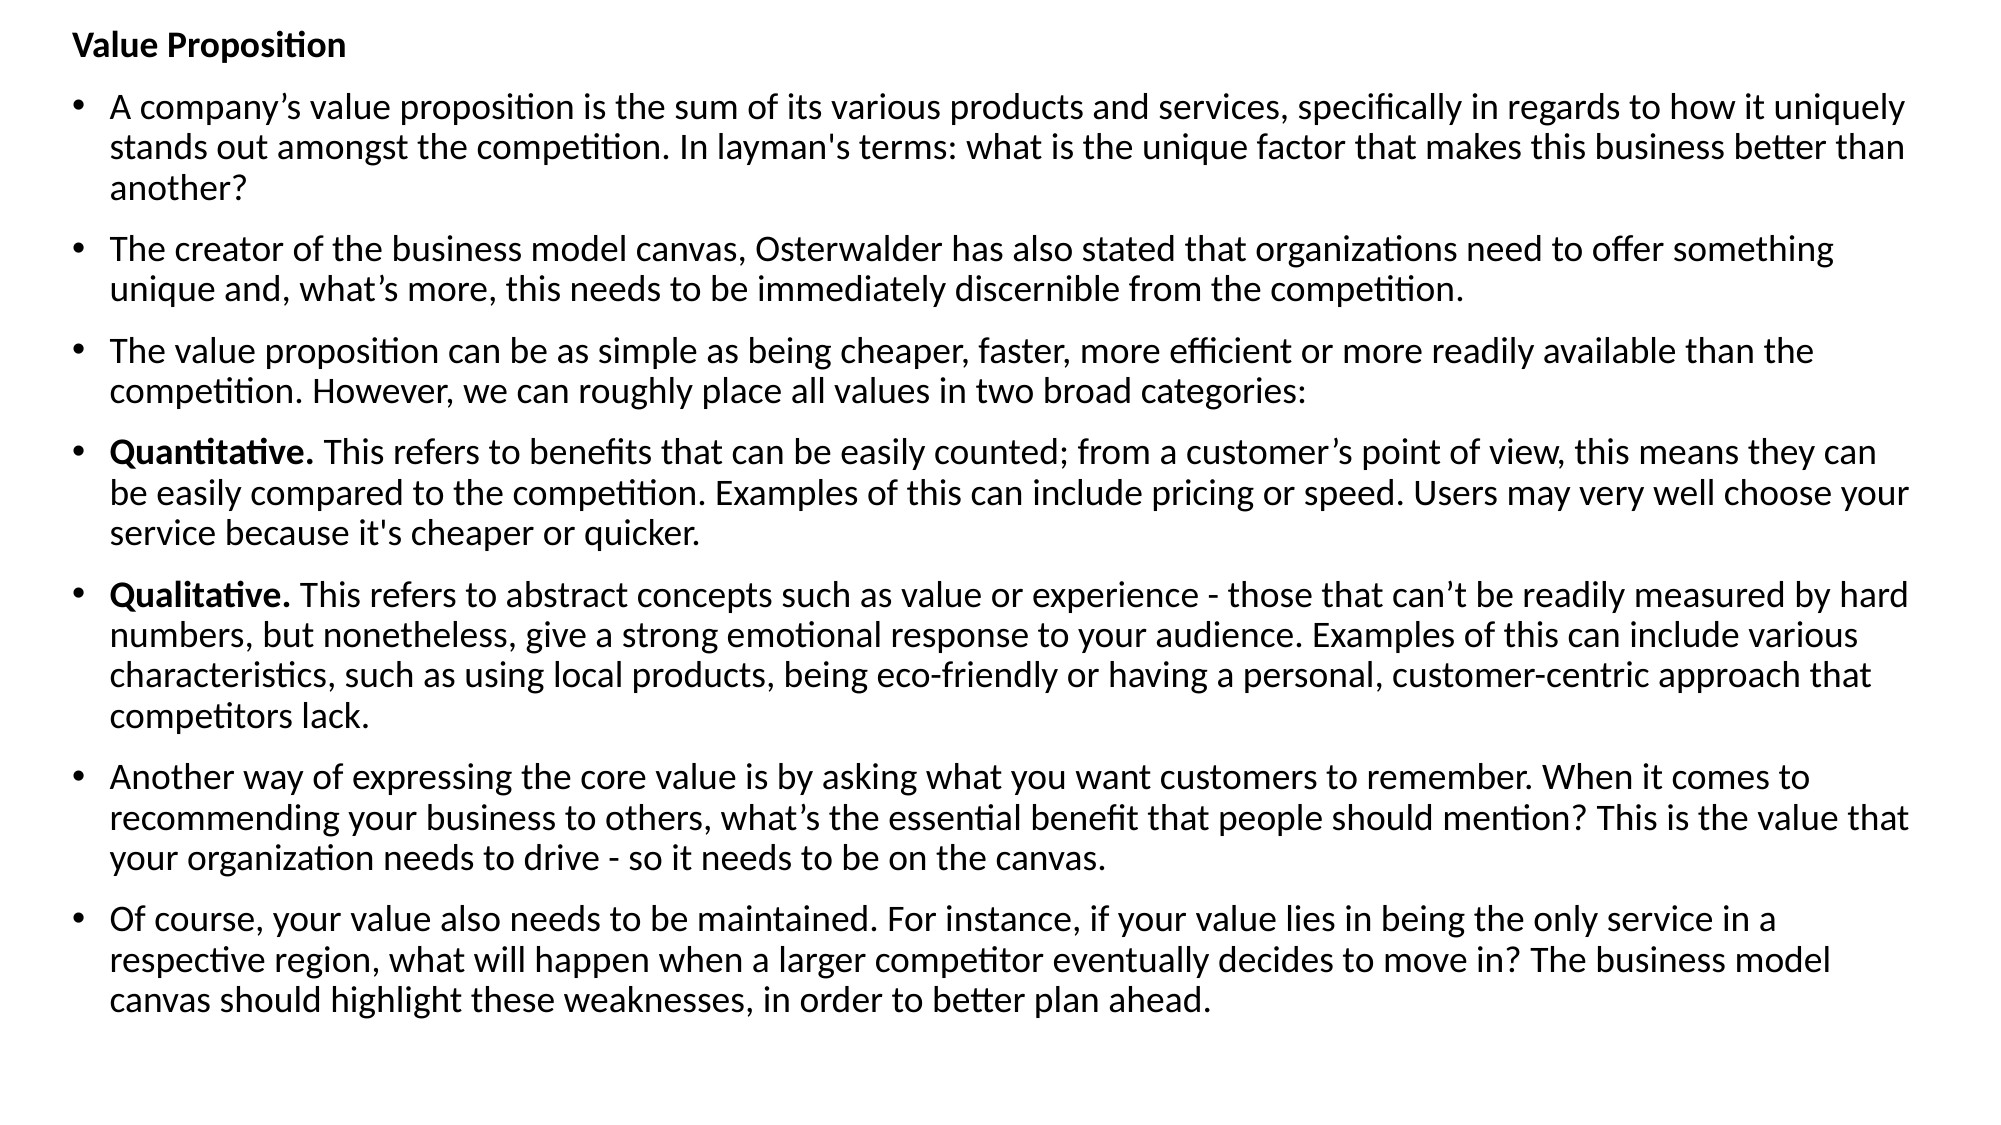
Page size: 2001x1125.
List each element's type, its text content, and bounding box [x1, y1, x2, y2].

list Value Proposition A company’s value proposition is the sum of its various products and services, specifically in regards to how it uniquely stands out amongst the competition. In layman's terms: what is the unique factor that makes this business better than another? The creator of the business model canvas, Osterwalder has also stated that organizations need to offer something unique and, what’s more, this needs to be immediately discernible from the competition. The value proposition can be as simple as being cheaper, faster, more efficient or more readily available than the competition. However, we can roughly place all values in two broad categories: Quantitative. This refers to benefits that can be easily counted; from a customer’s point of view, this means they can be easily compared to the competition. Examples of this can include pricing or speed. Users may very well choose your service because it's cheaper or quicker. Qualitative. This refers to abstract concepts such as value or experience - those that can’t be readily measured by hard numbers, but nonetheless, give a strong emotional response to your audience. Examples of this can include various characteristics, such as using local products, being eco-friendly or having a personal, customer-centric approach that competitors lack. Another way of expressing the core value is by asking what you want customers to remember. When it comes to recommending your business to others, what’s the essential benefit that people should mention? This is the value that your organization needs to drive - so it needs to be on the canvas. Of course, your value also needs to be maintained. For instance, if your value lies in being the only service in a respective region, what will happen when a larger competitor eventually decides to move in? The business model canvas should highlight these weaknesses, in order to better plan ahead. [56, 18, 1929, 1125]
